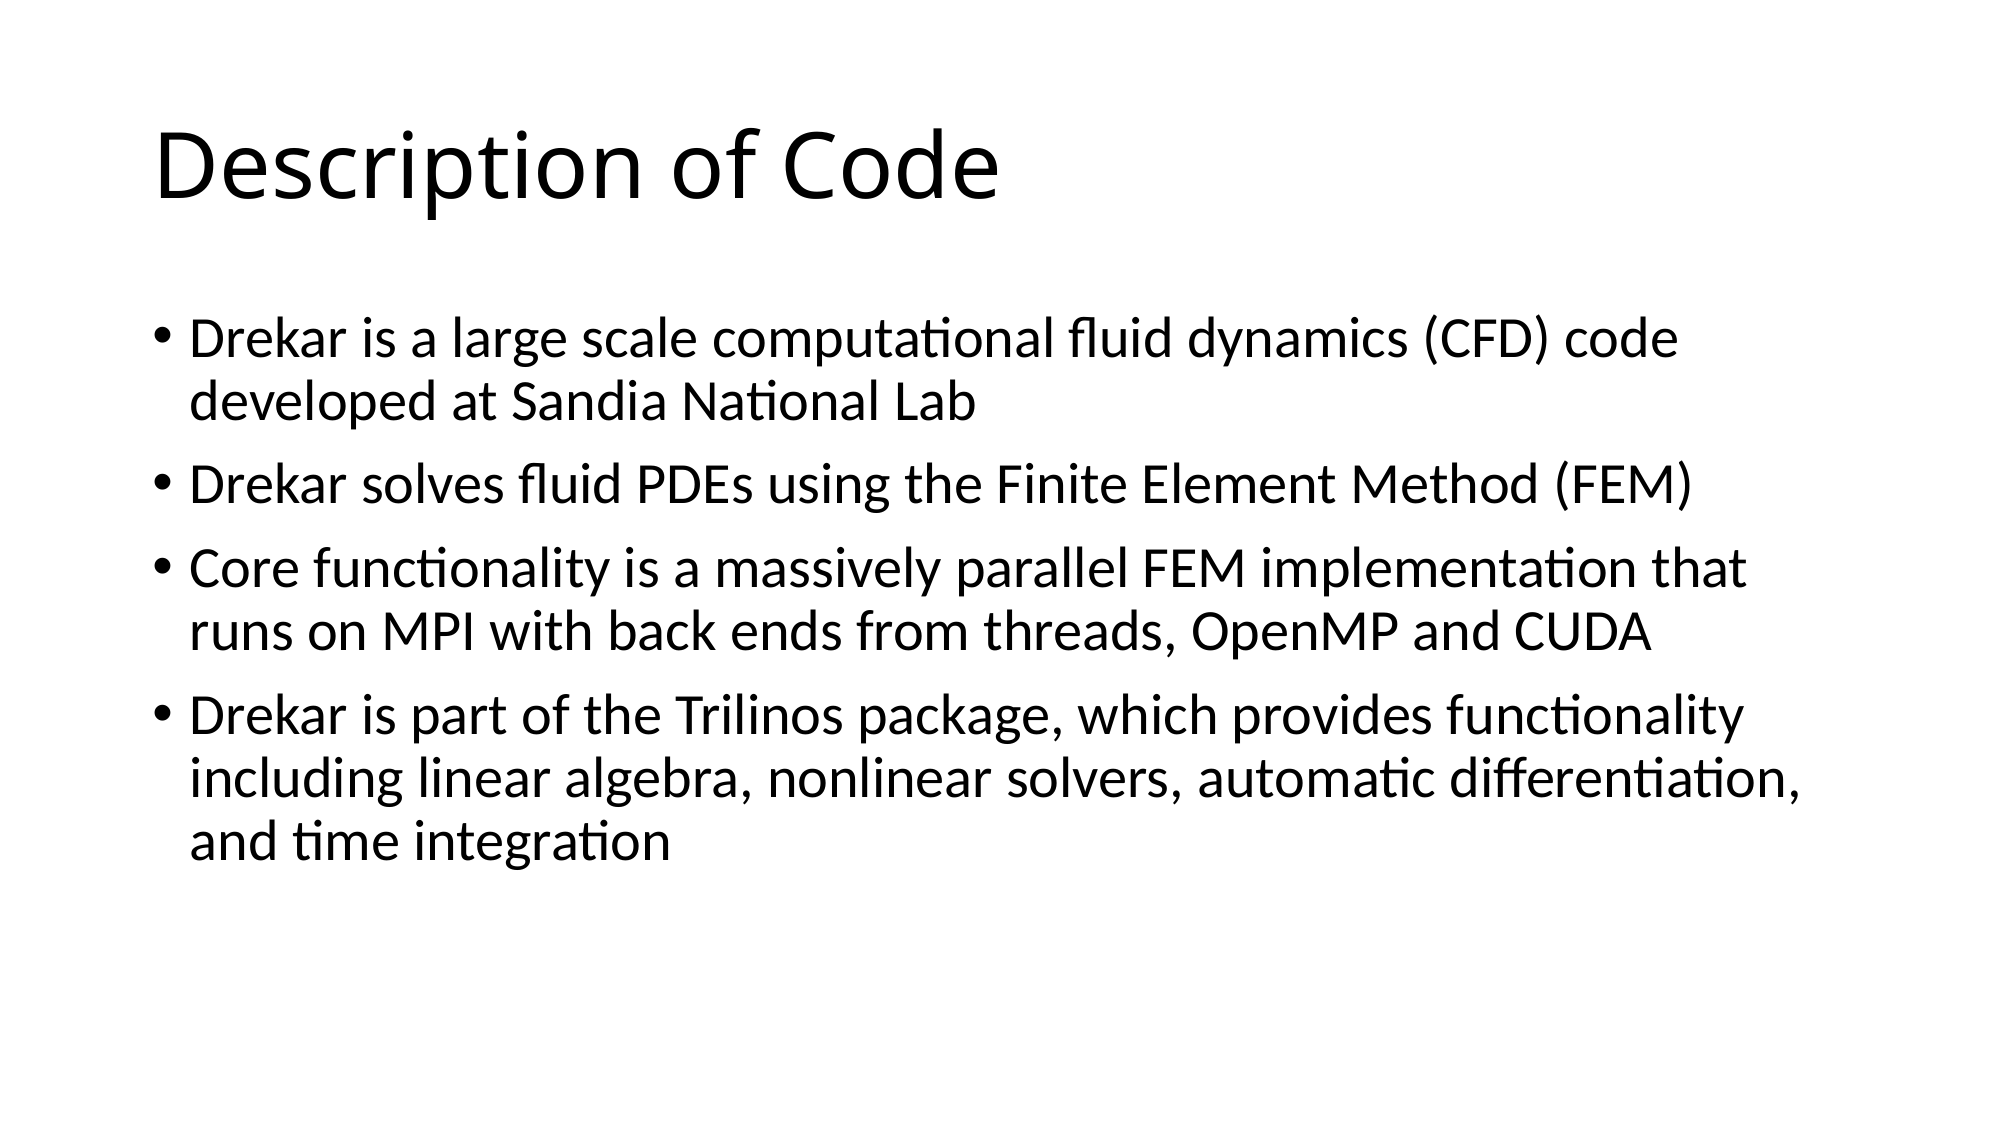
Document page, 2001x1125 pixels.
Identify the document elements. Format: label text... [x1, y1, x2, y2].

title Description of Code [137, 59, 1863, 278]
list Drekar is a large scale computational fluid dynamics (CFD) code developed at Sandia National Lab Drekar solves fluid PDEs using the Finite Element Method (FEM) Core functionality is a massively parallel FEM implementation that runs on MPI with back ends from threads, OpenMP and CUDA Drekar is part of the Trilinos package, which provides functionality including linear algebra, nonlinear solvers, automatic differentiation, and time integration [137, 299, 1863, 1014]
